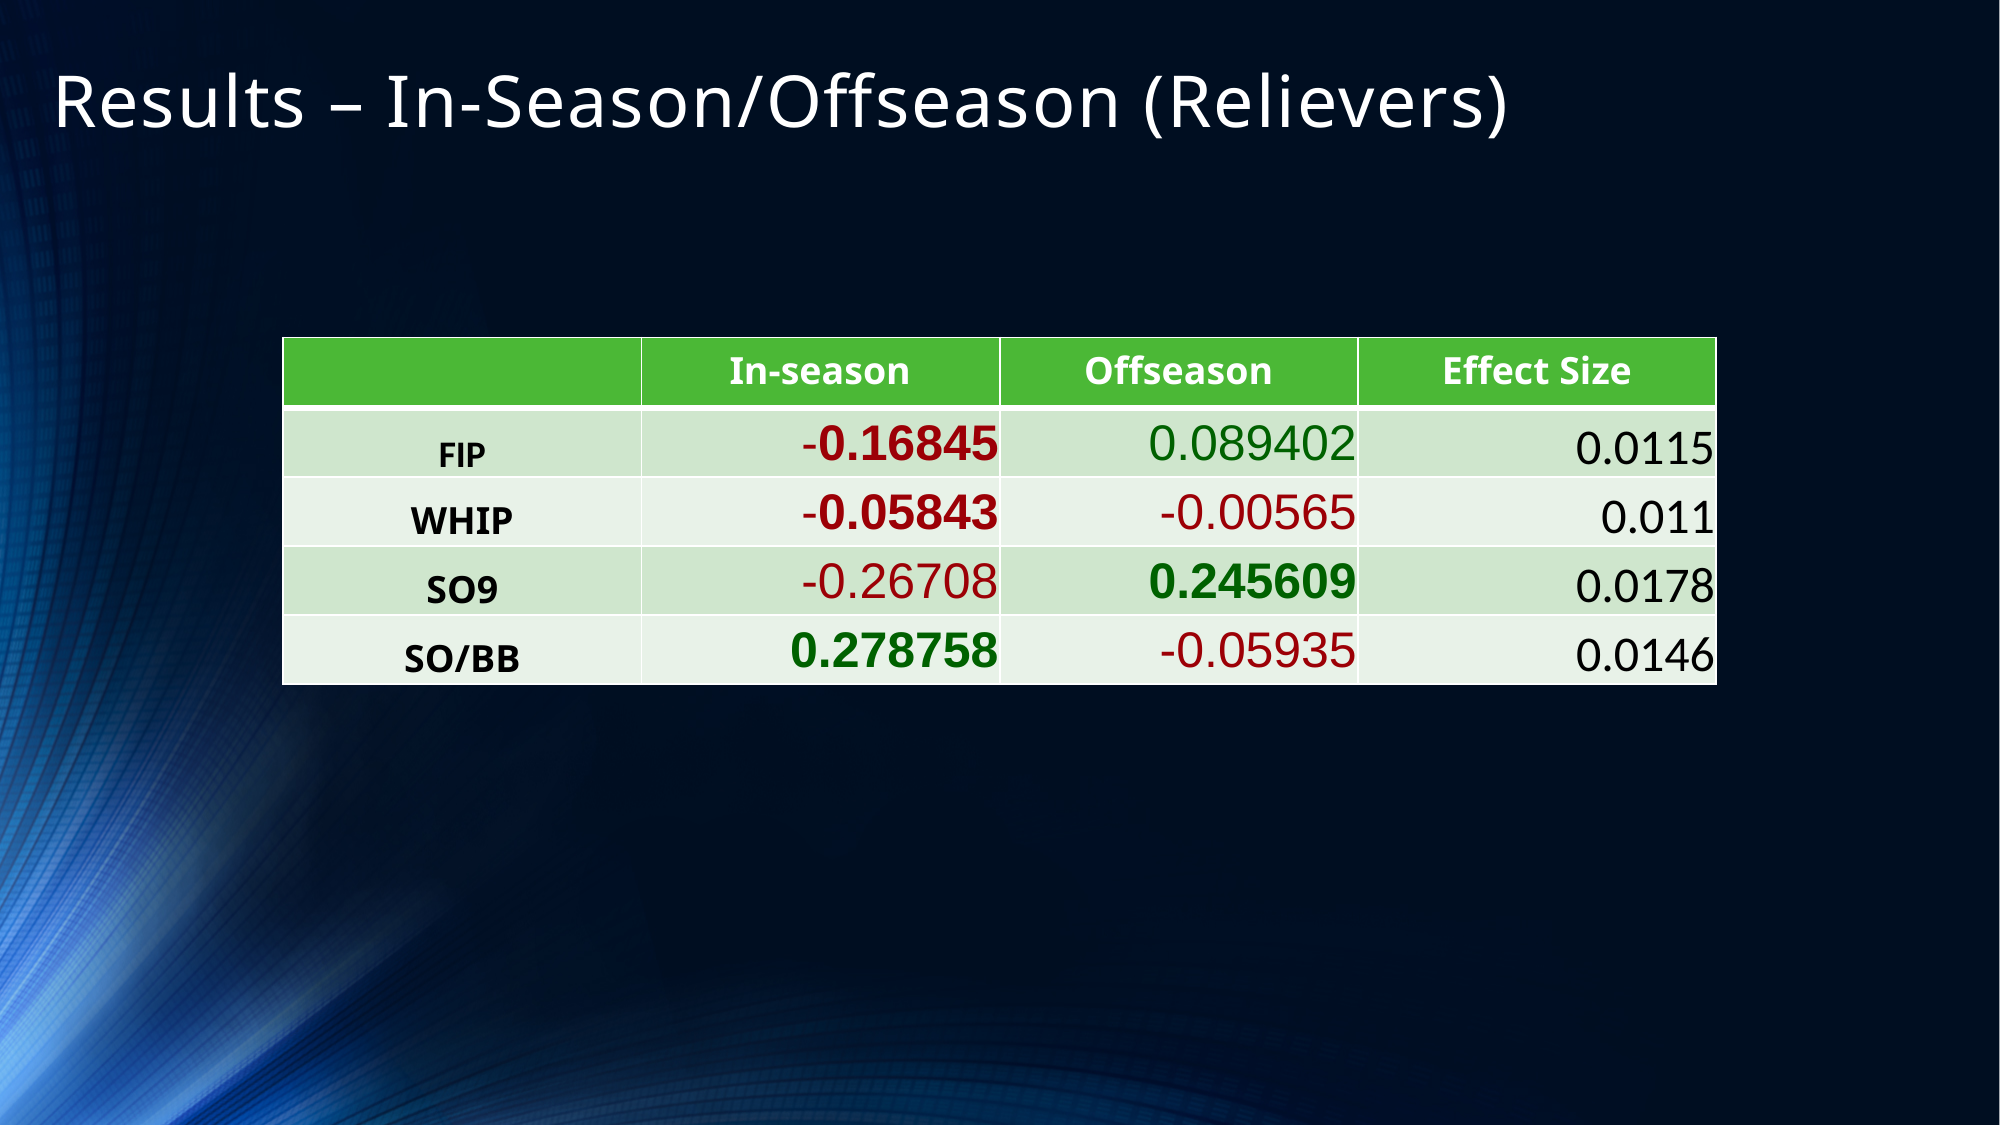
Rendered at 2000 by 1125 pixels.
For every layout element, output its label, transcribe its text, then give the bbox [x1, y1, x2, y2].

table_cell 0.245609 [1001, 547, 1357, 614]
table_cell -0.00565 [1001, 478, 1357, 545]
table_cell SO9 [284, 547, 641, 614]
table_cell 0.0178 [1359, 547, 1715, 614]
table_cell SO/BB [284, 616, 641, 683]
table_header In-season [642, 338, 999, 405]
table_cell -0.05843 [642, 478, 999, 545]
table_cell -0.05935 [1001, 616, 1357, 683]
table_cell 0.011 [1359, 478, 1715, 545]
table_cell -0.16845 [642, 411, 999, 476]
table_cell -0.26708 [642, 547, 999, 614]
table_cell WHIP [284, 478, 641, 545]
table_header [284, 338, 641, 405]
text_box Results – In-Season/Offseason (Relievers) [37, 37, 1538, 150]
table_cell FIP [284, 411, 641, 476]
table_cell 0.0146 [1359, 616, 1715, 683]
table_cell 0.278758 [642, 616, 999, 683]
table_header Offseason [1001, 338, 1357, 405]
table_header Effect Size [1359, 338, 1715, 405]
picture [0, 0, 2000, 1125]
table_cell 0.0115 [1359, 411, 1715, 476]
table_cell 0.089402 [1001, 411, 1357, 476]
